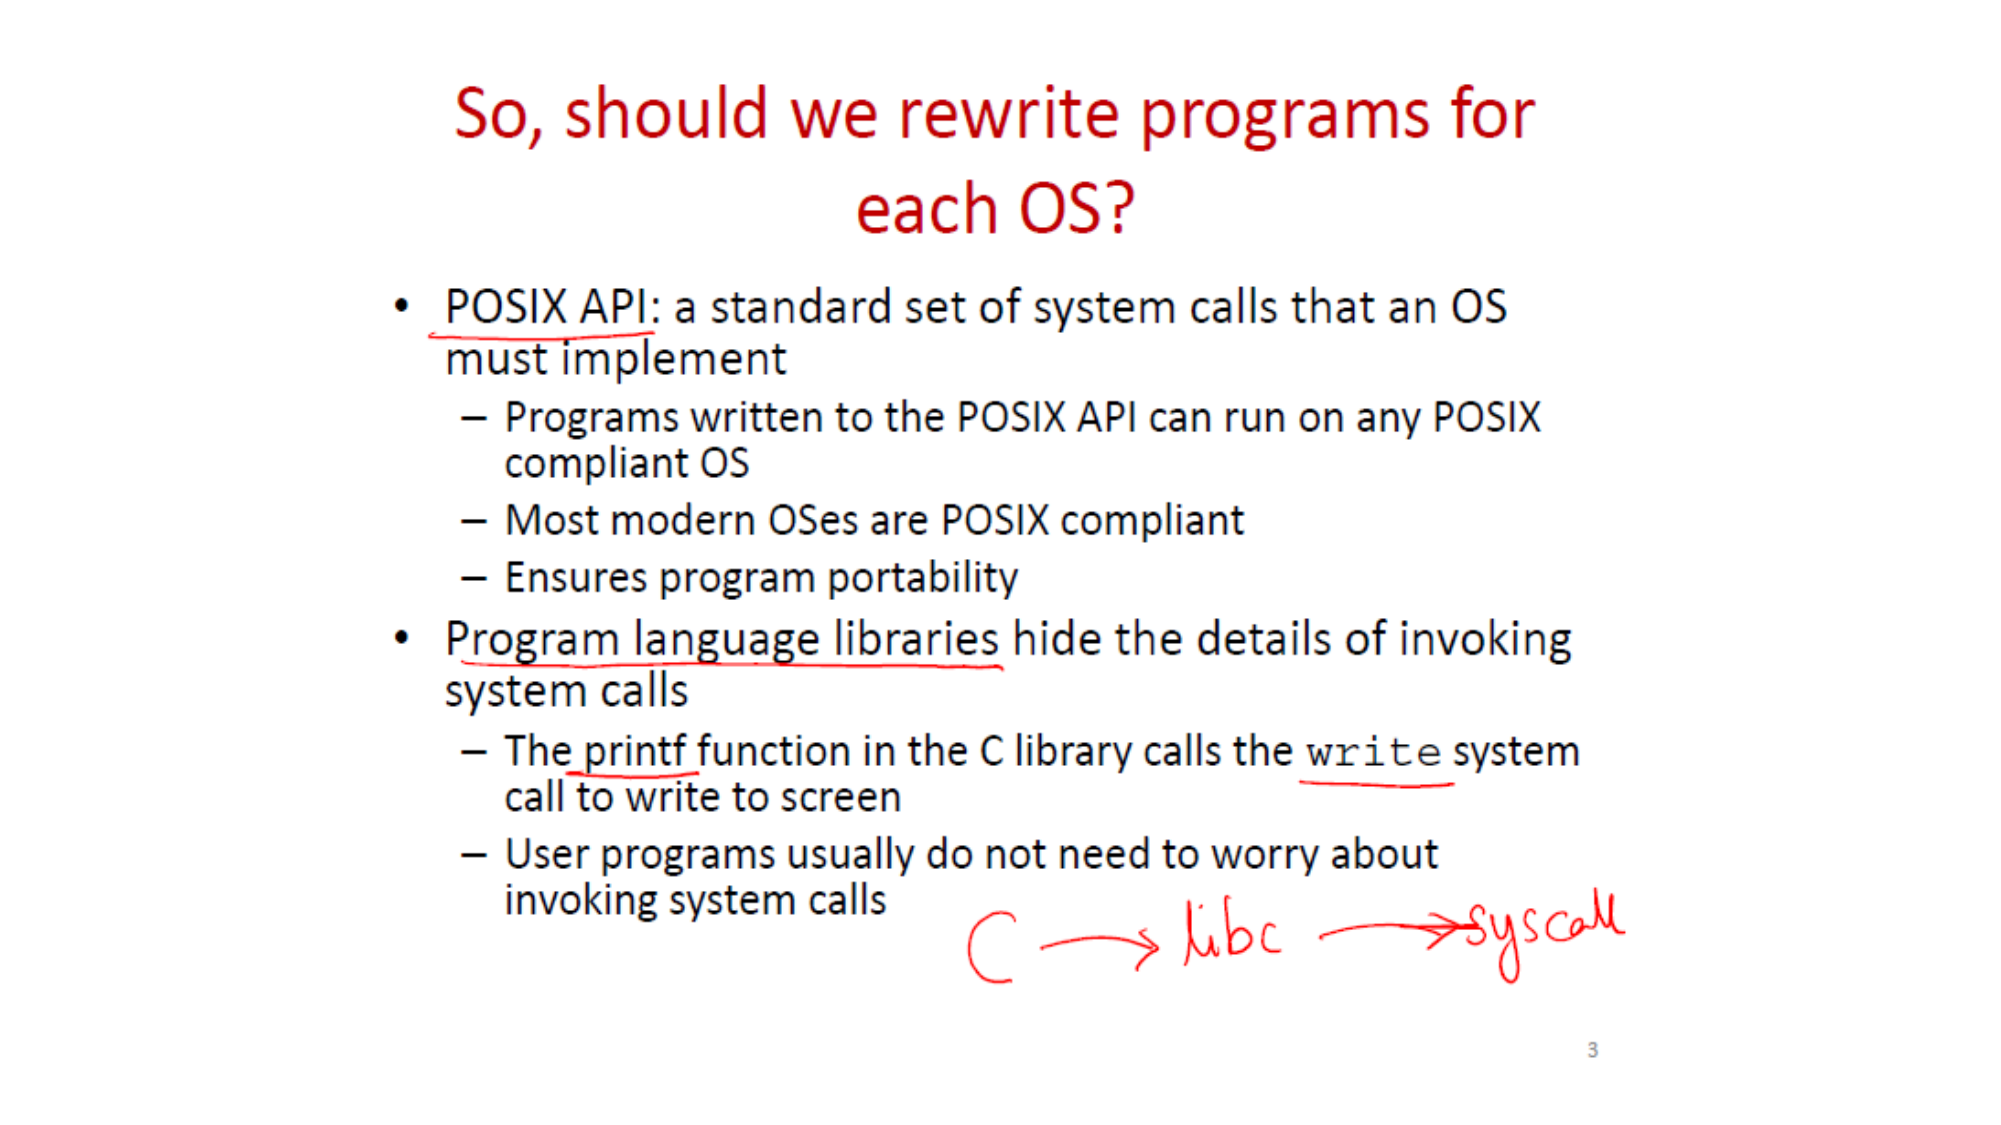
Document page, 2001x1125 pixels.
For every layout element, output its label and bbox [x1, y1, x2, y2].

picture [349, 61, 1688, 1076]
